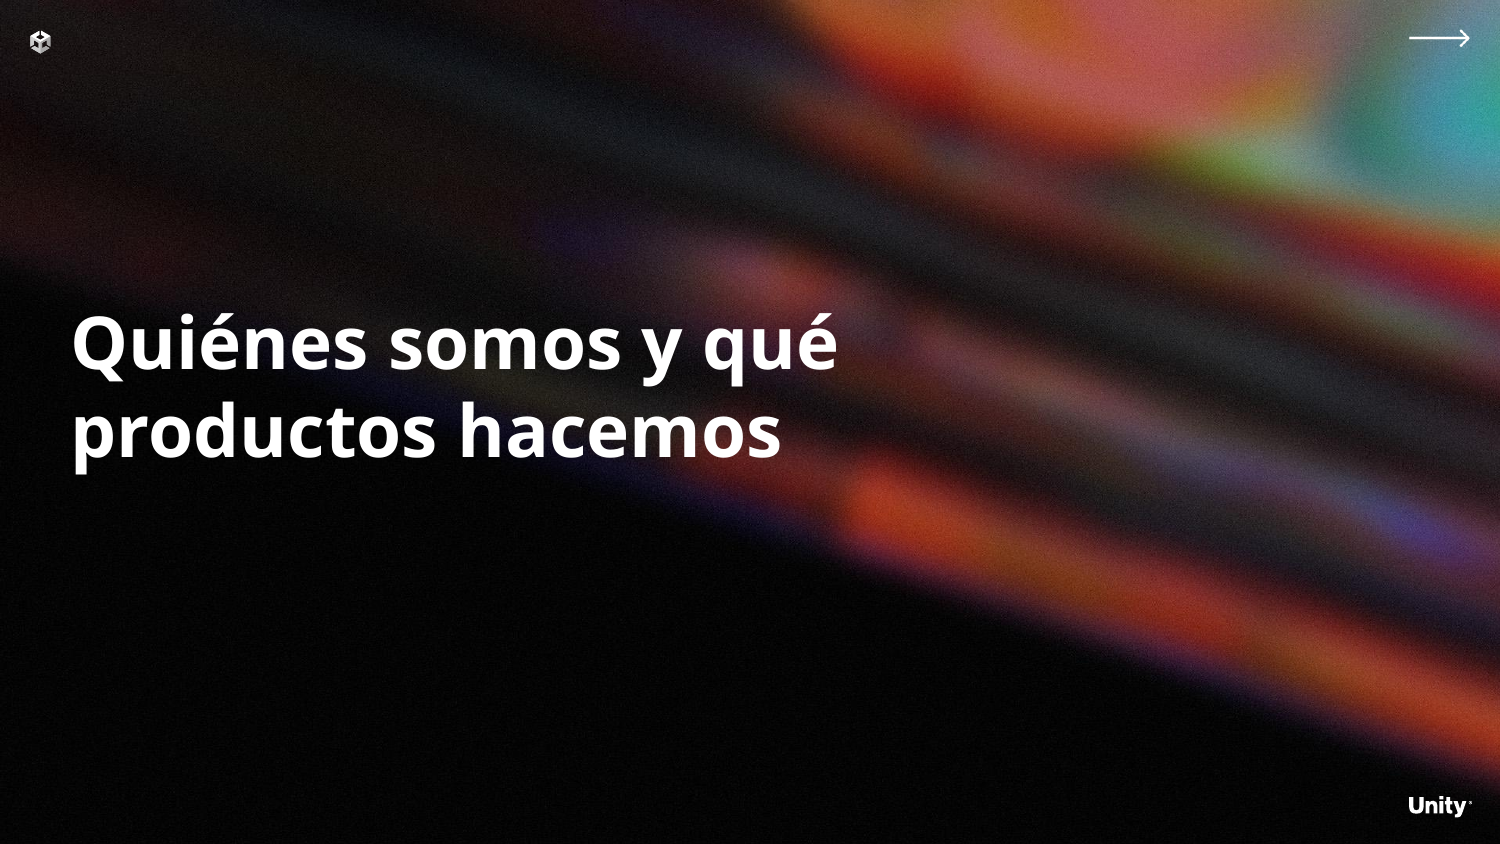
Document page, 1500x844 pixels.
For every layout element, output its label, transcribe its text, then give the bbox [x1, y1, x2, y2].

title Quiénes somos y qué productos hacemos [70, 55, 971, 788]
picture [0, 0, 1500, 844]
